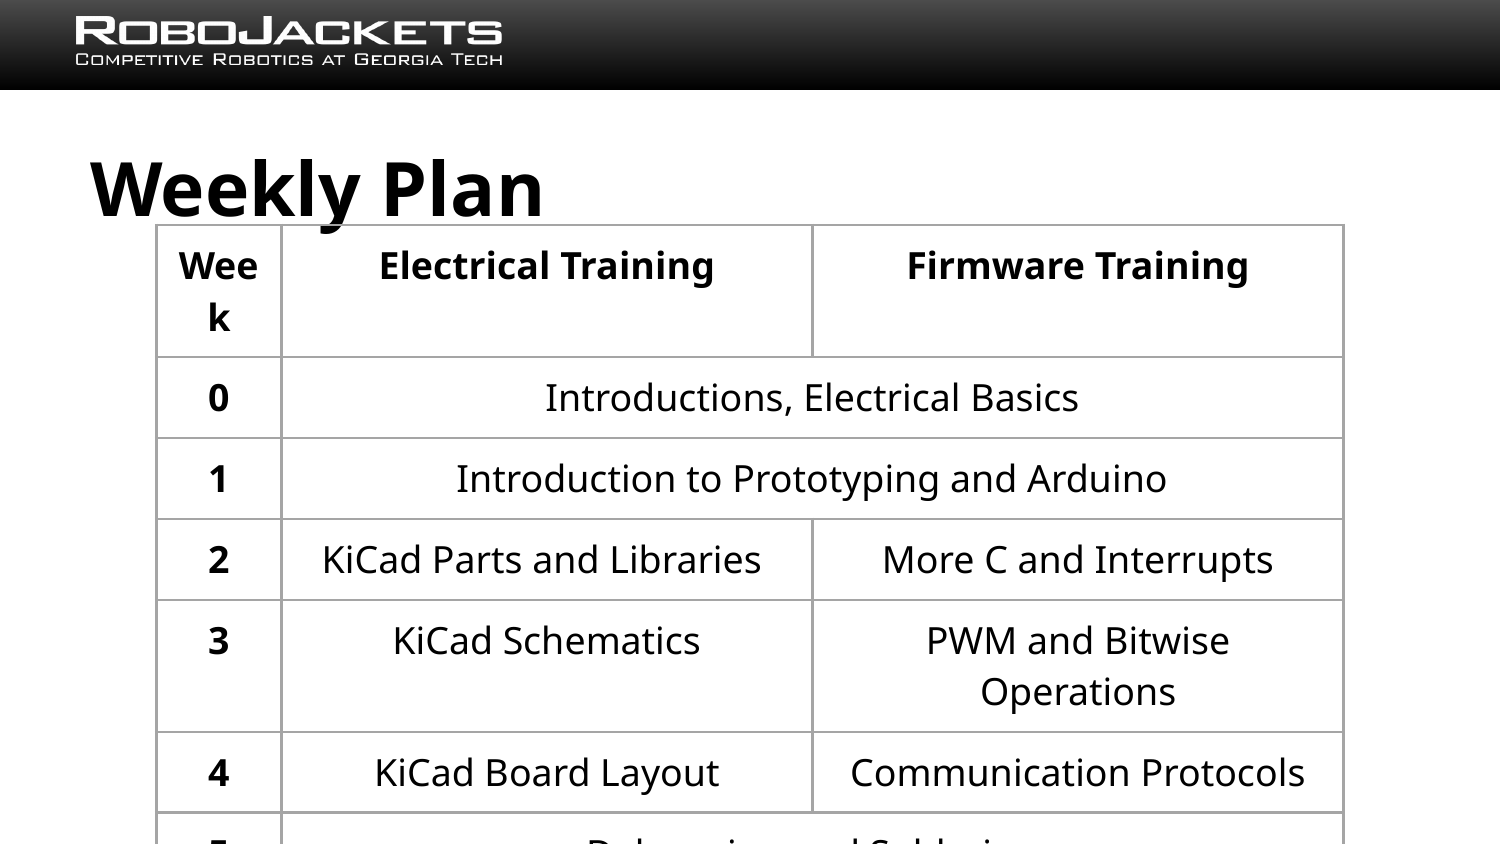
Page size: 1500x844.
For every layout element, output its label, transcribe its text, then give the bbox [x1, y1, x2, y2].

table_cell Debugging and Soldering [283, 814, 1342, 844]
table_cell Introductions, Electrical Basics [283, 358, 1342, 437]
table_cell KiCad Parts and Libraries [283, 520, 811, 599]
picture [75, 16, 507, 65]
table_cell 4 [158, 733, 280, 811]
table_cell Introduction to Prototyping and Arduino [283, 439, 1342, 518]
table_header Firmware Training [814, 226, 1342, 356]
table_cell Communication Protocols [814, 733, 1342, 811]
title Weekly Plan [75, 112, 1388, 225]
table_cell 5 [158, 814, 280, 844]
table_cell KiCad Board Layout [283, 733, 811, 811]
table_cell 0 [158, 358, 280, 437]
table_cell 2 [158, 520, 280, 599]
table_header Week [158, 226, 280, 356]
table_cell KiCad Schematics [283, 601, 811, 731]
table_cell 1 [158, 439, 280, 518]
table_cell PWM and Bitwise Operations [814, 601, 1342, 731]
table_cell 3 [158, 601, 280, 731]
table_cell More C and Interrupts [814, 520, 1342, 599]
table_header Electrical Training [283, 226, 811, 356]
